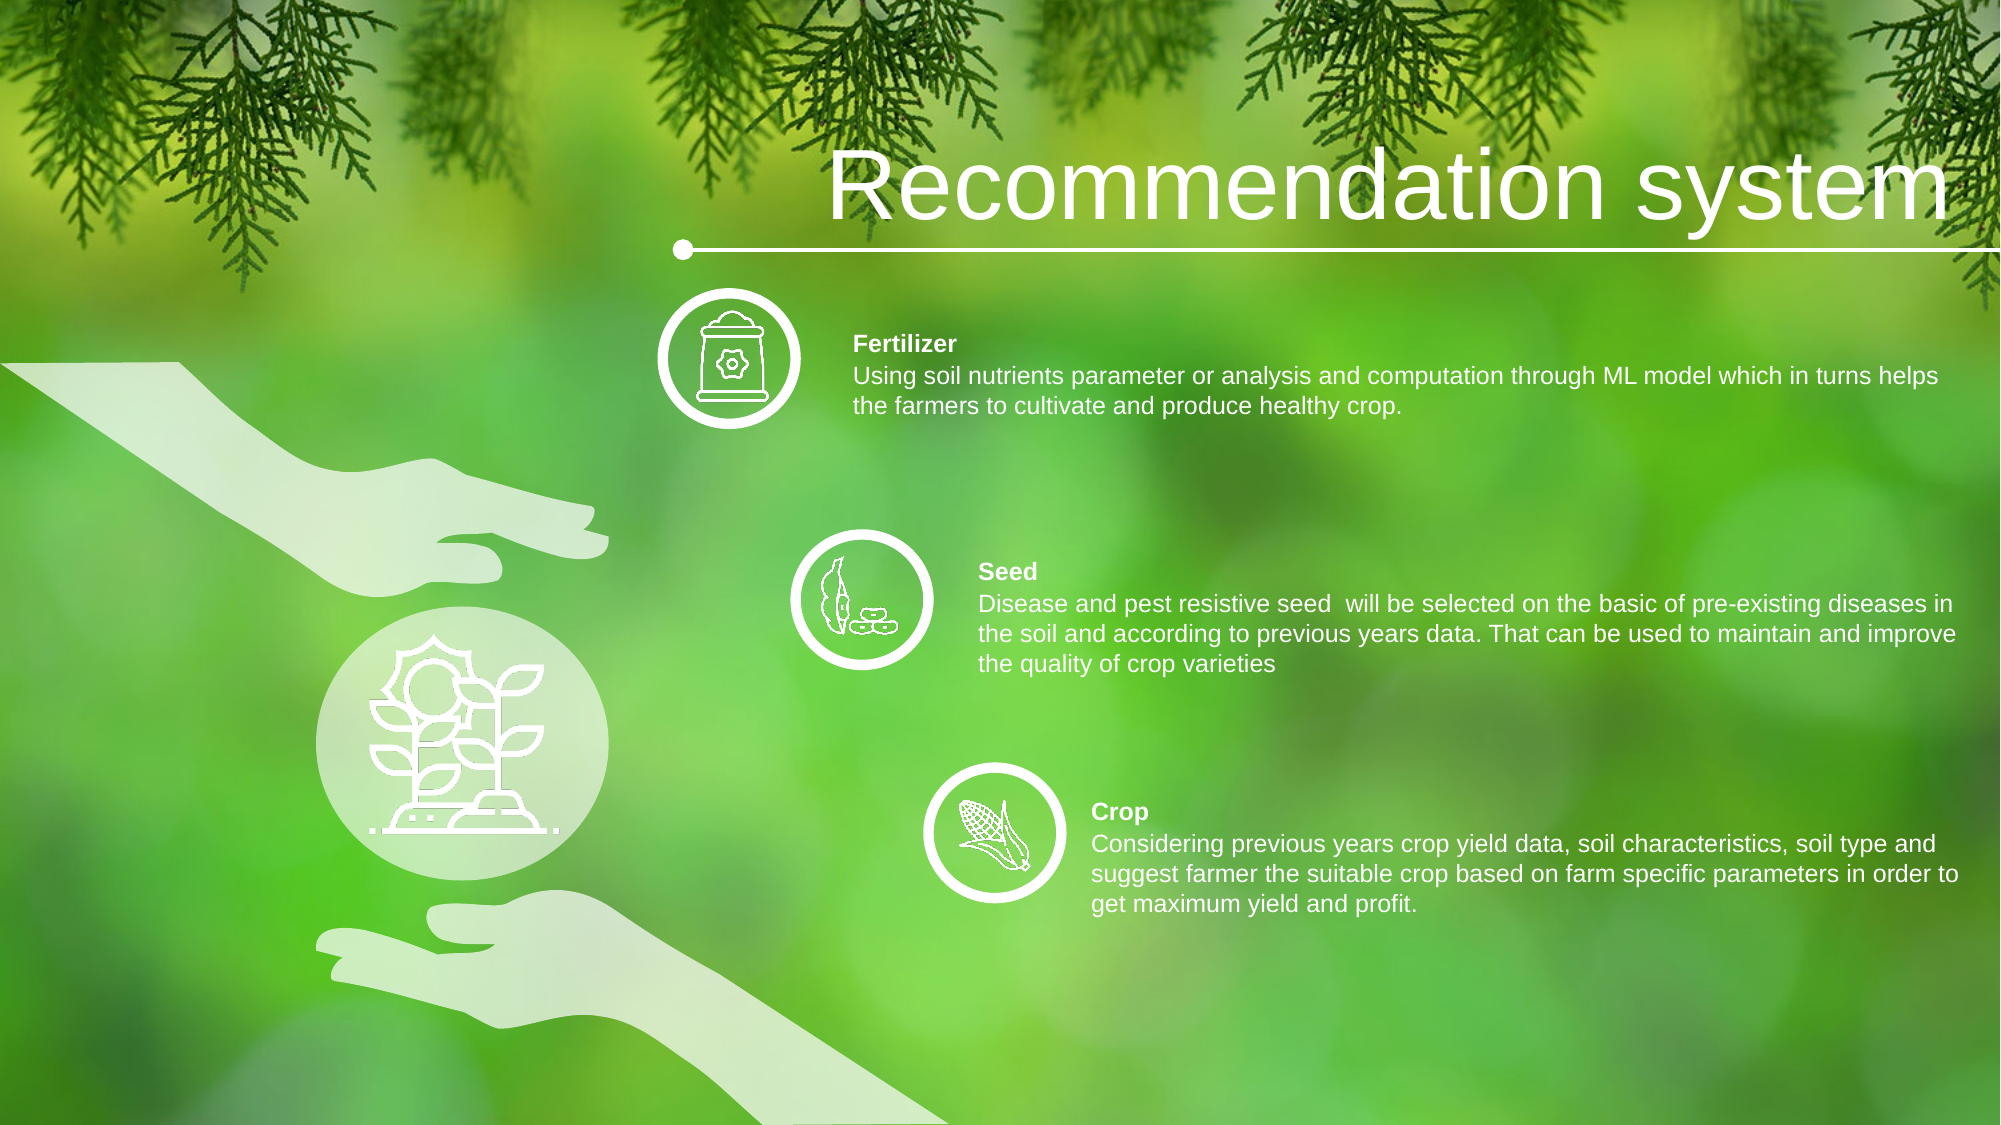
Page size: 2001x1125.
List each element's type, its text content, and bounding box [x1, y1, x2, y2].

list Recommendation system [683, 127, 1995, 247]
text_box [0, 293, 1996, 1125]
picture [0, 0, 2001, 1125]
